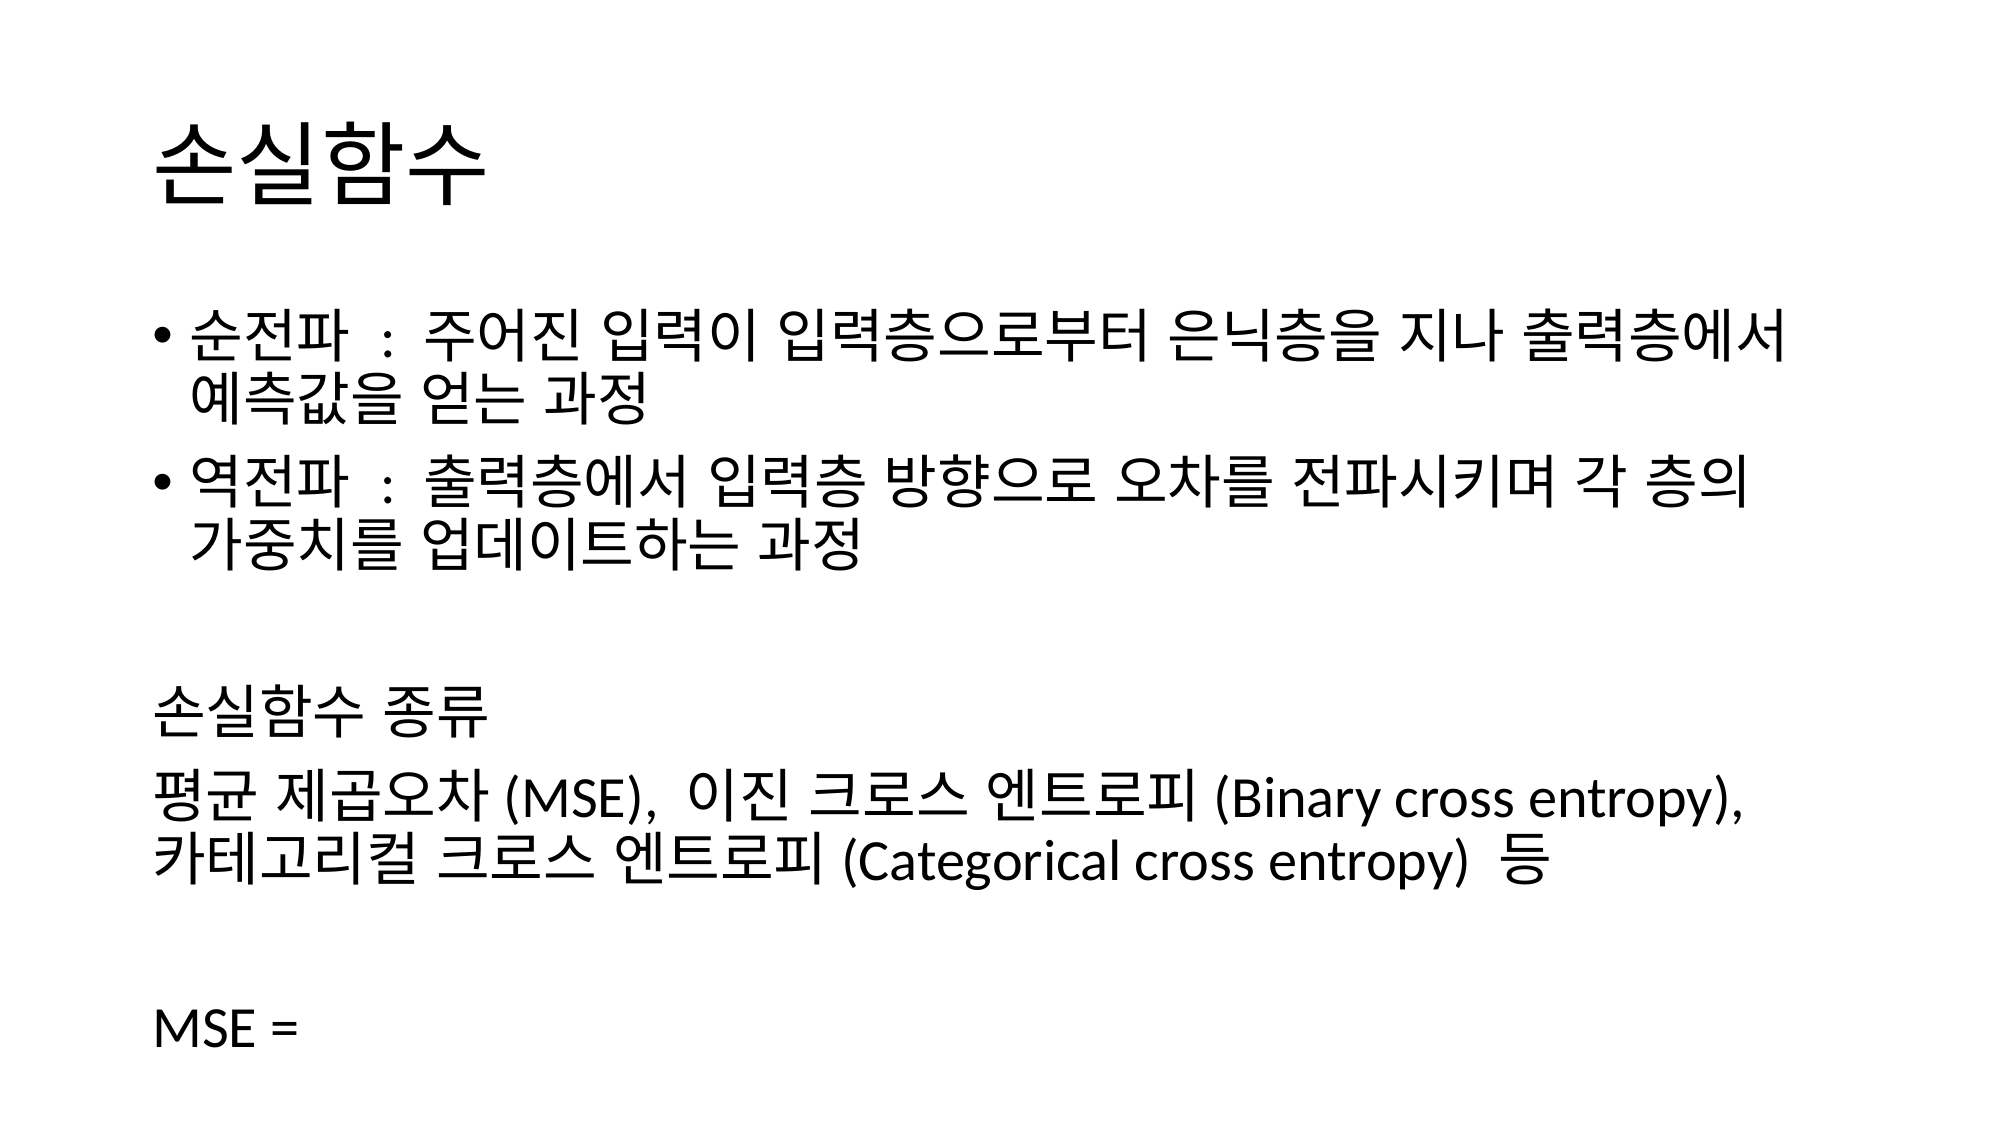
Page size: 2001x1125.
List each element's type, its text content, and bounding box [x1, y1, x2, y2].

title 손실함수 [137, 59, 1863, 278]
